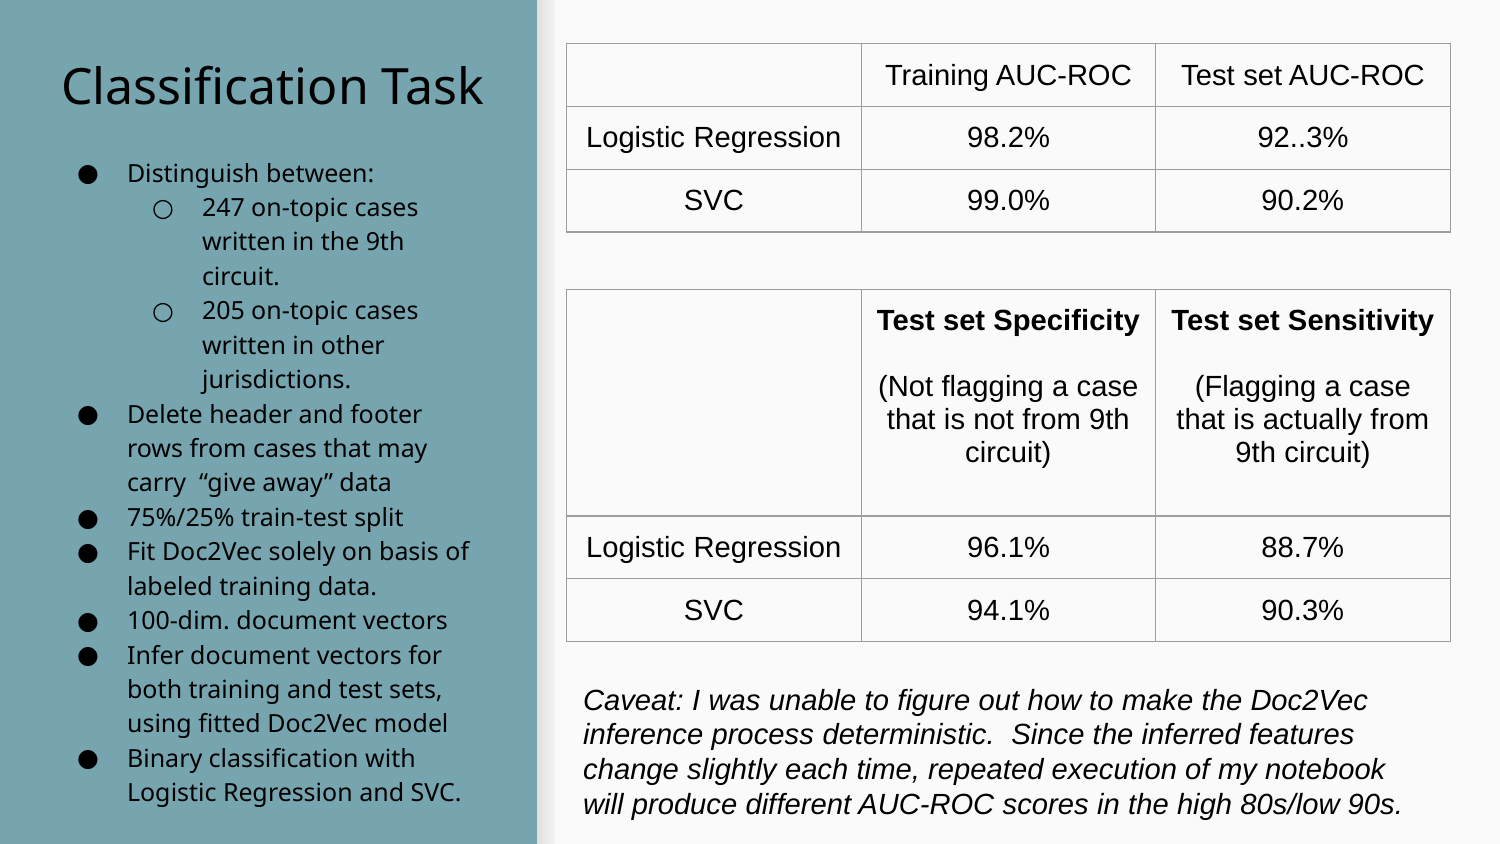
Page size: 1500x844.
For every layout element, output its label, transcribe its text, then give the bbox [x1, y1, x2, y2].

table_cell 90.3% [1156, 579, 1450, 641]
table_cell 94.1% [862, 579, 1155, 641]
table_header Test set Sensitivity (Flagging a case that is actually from 9th circuit) [1156, 290, 1450, 515]
list Distinguish between: 247 on-topic cases written in the 9th circuit. 205 on-topic cases written in other jurisdictions. Delete header and footer rows from cases that may carry “give away” data 75%/25% train-test split Fit Doc2Vec solely on basis of labeled training data. 100-dim. document vectors Infer document vectors for both training and test sets, using fitted Doc2Vec model Binary classification with Logistic Regression and SVC. [37, 137, 498, 760]
table_cell SVC [567, 579, 861, 641]
title Classification Task [46, 30, 507, 130]
table_cell 96.1% [862, 517, 1155, 578]
table_header [567, 44, 861, 106]
table_header Test set Specificity (Not flagging a case that is not from 9th circuit) [862, 290, 1155, 515]
text_box Caveat: I was unable to figure out how to make the Doc2Vec inference process deterministic. Since the inferred features change slightly each time, repeated execution of my notebook will produce different AUC-ROC scores in the high 80s/low 90s. [568, 665, 1449, 821]
table_header [567, 290, 861, 515]
table_header Training AUC-ROC [862, 44, 1155, 106]
table_cell SVC [567, 170, 861, 231]
table_header Test set AUC-ROC [1156, 44, 1450, 106]
table_cell Logistic Regression [567, 517, 861, 578]
table_cell 98.2% [862, 107, 1155, 169]
table_cell 90.2% [1156, 170, 1450, 231]
table_cell 99.0% [862, 170, 1155, 231]
table_cell Logistic Regression [567, 107, 861, 169]
table_cell 88.7% [1156, 517, 1450, 578]
table_cell 92..3% [1156, 107, 1450, 169]
